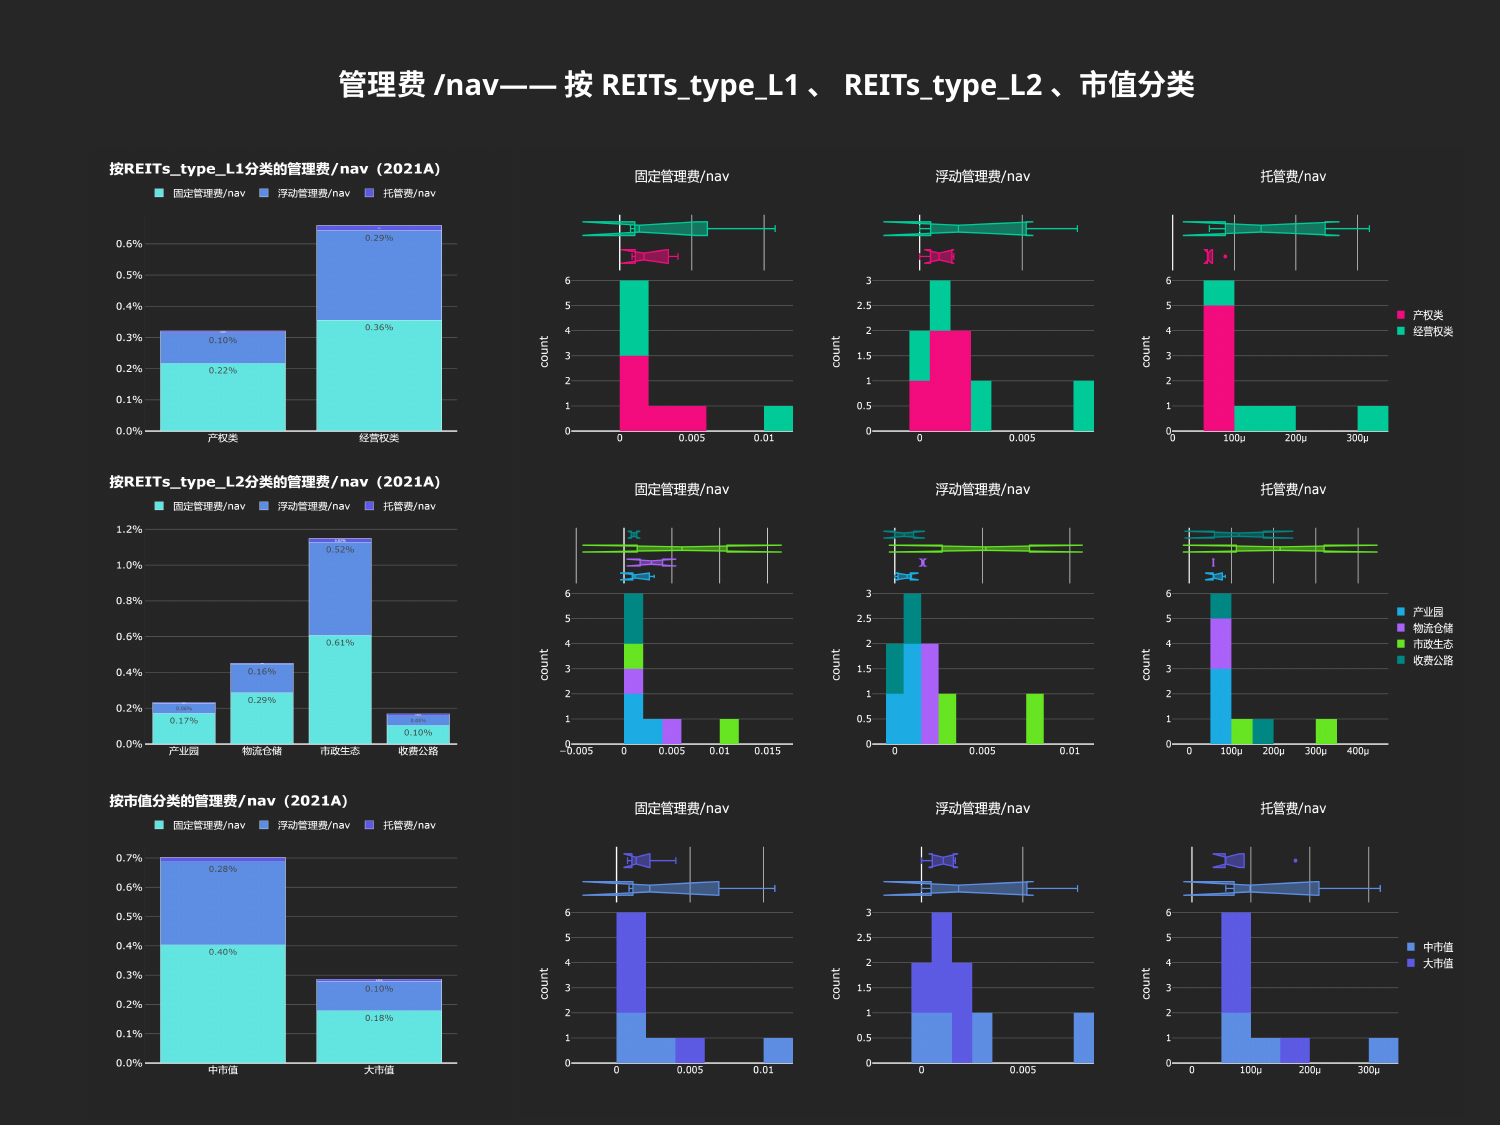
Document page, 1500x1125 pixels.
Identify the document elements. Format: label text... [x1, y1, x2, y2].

picture [519, 147, 1465, 1117]
picture [88, 147, 514, 1117]
text_box 管理费/nav——按REITs_type_L1、REITs_type_L2、市值分类 [324, 58, 1212, 109]
